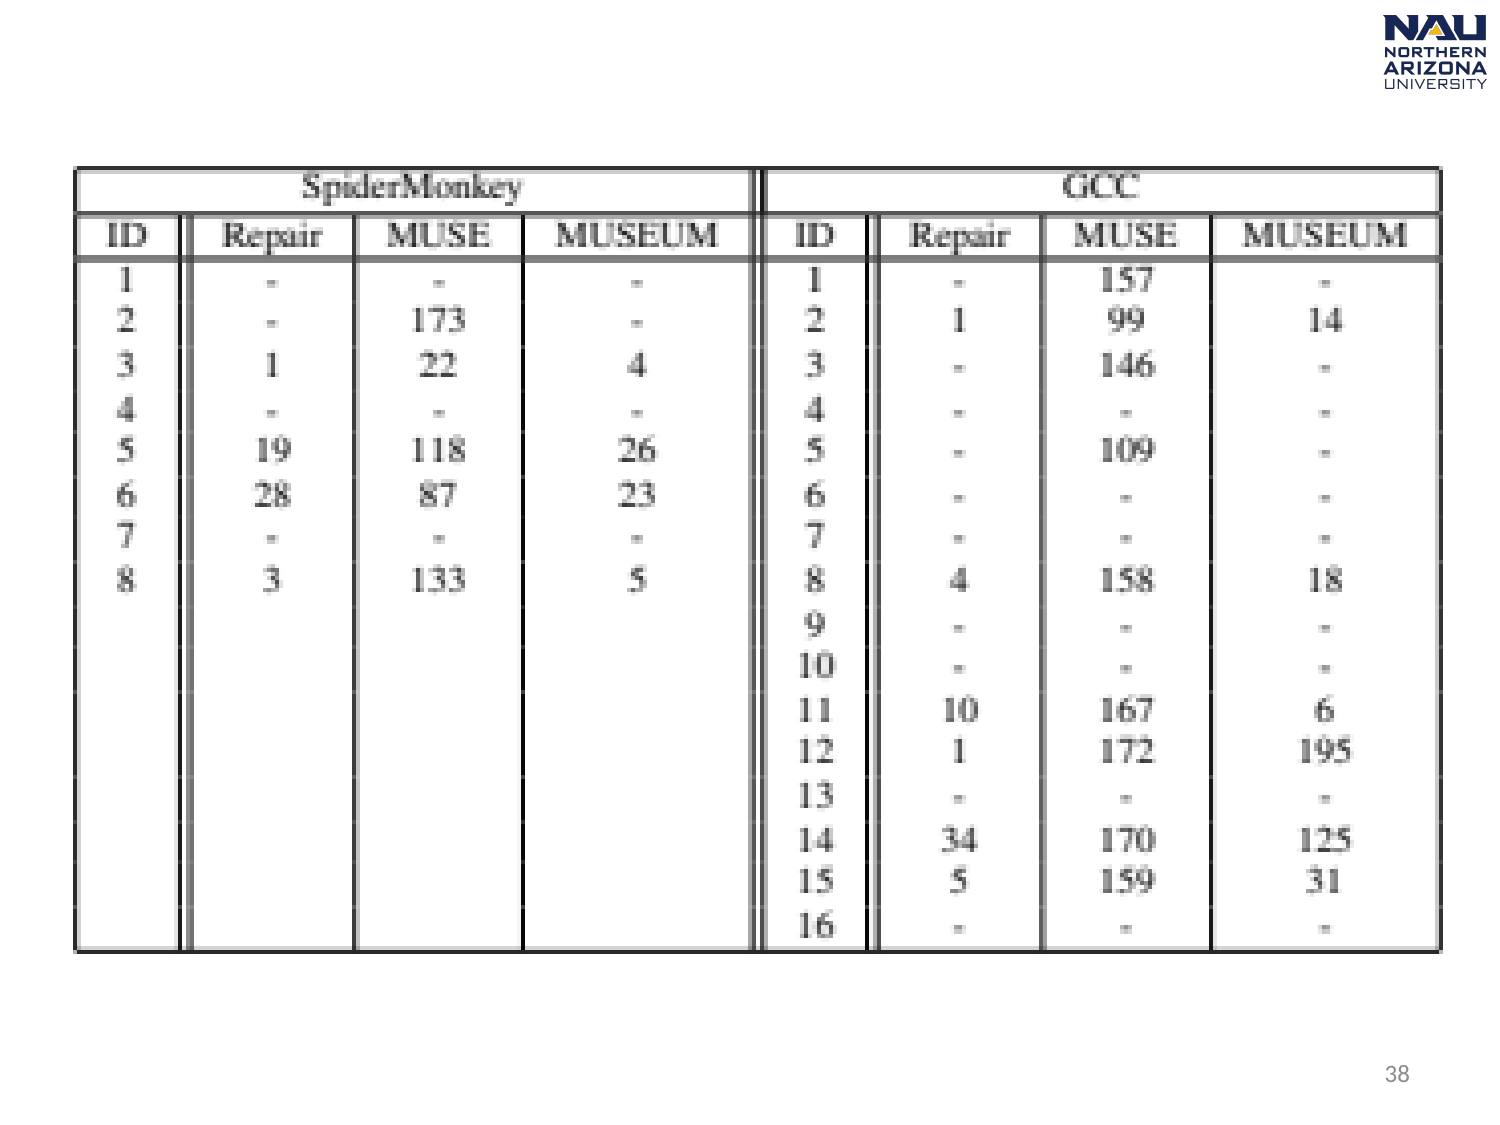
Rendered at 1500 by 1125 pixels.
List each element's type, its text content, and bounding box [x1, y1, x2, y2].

slide_number 37 [1074, 1042, 1425, 1103]
picture [1383, 15, 1487, 89]
picture [45, 142, 1484, 991]
